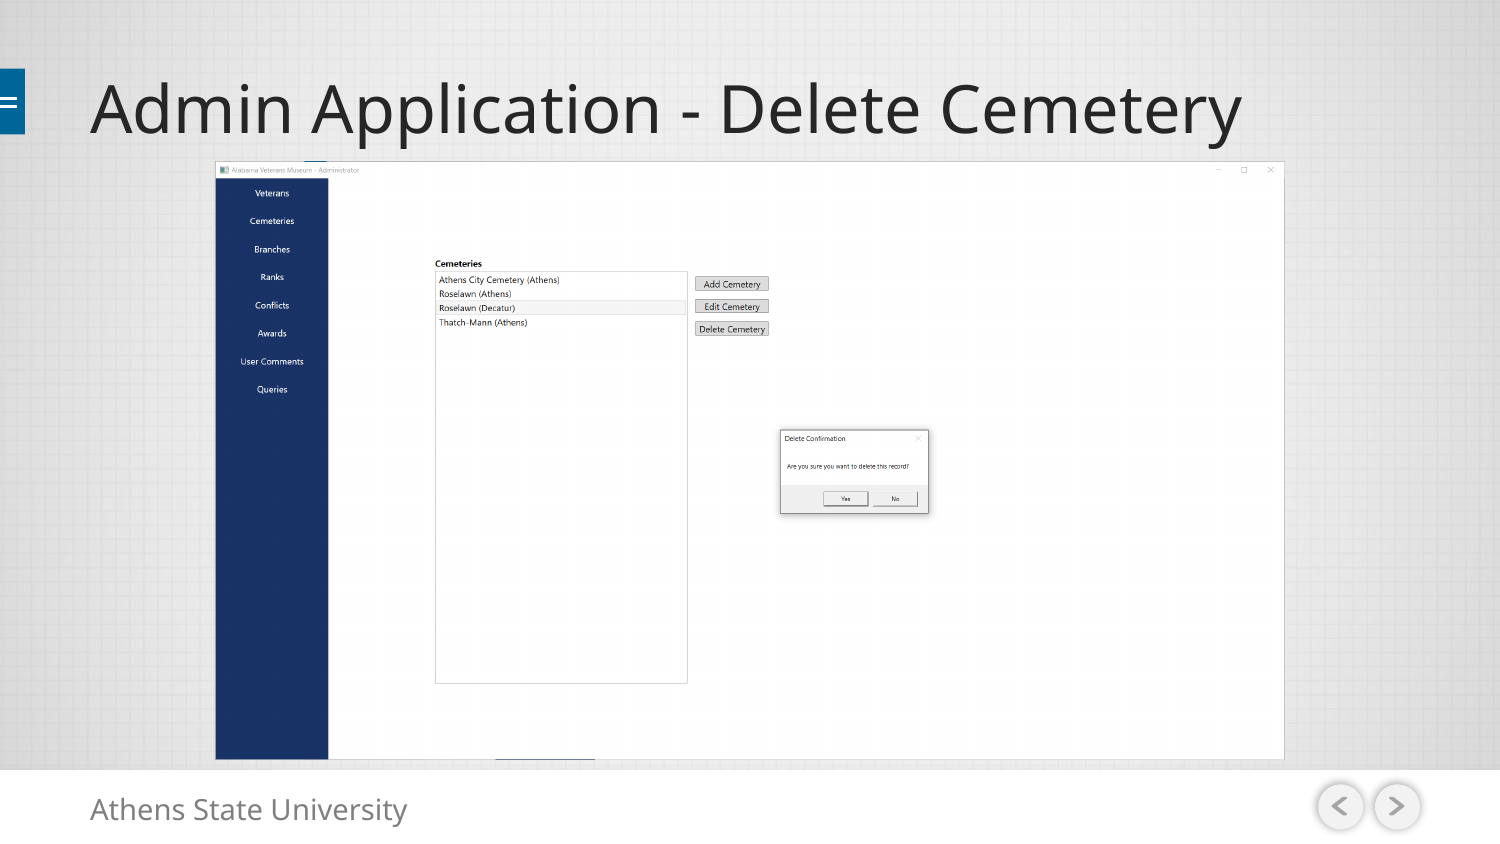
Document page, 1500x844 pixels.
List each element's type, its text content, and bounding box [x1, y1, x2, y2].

title Admin Application - Delete Cemetery [75, 71, 1425, 142]
picture [0, 0, 1500, 770]
footer Athens State University [75, 784, 1163, 833]
